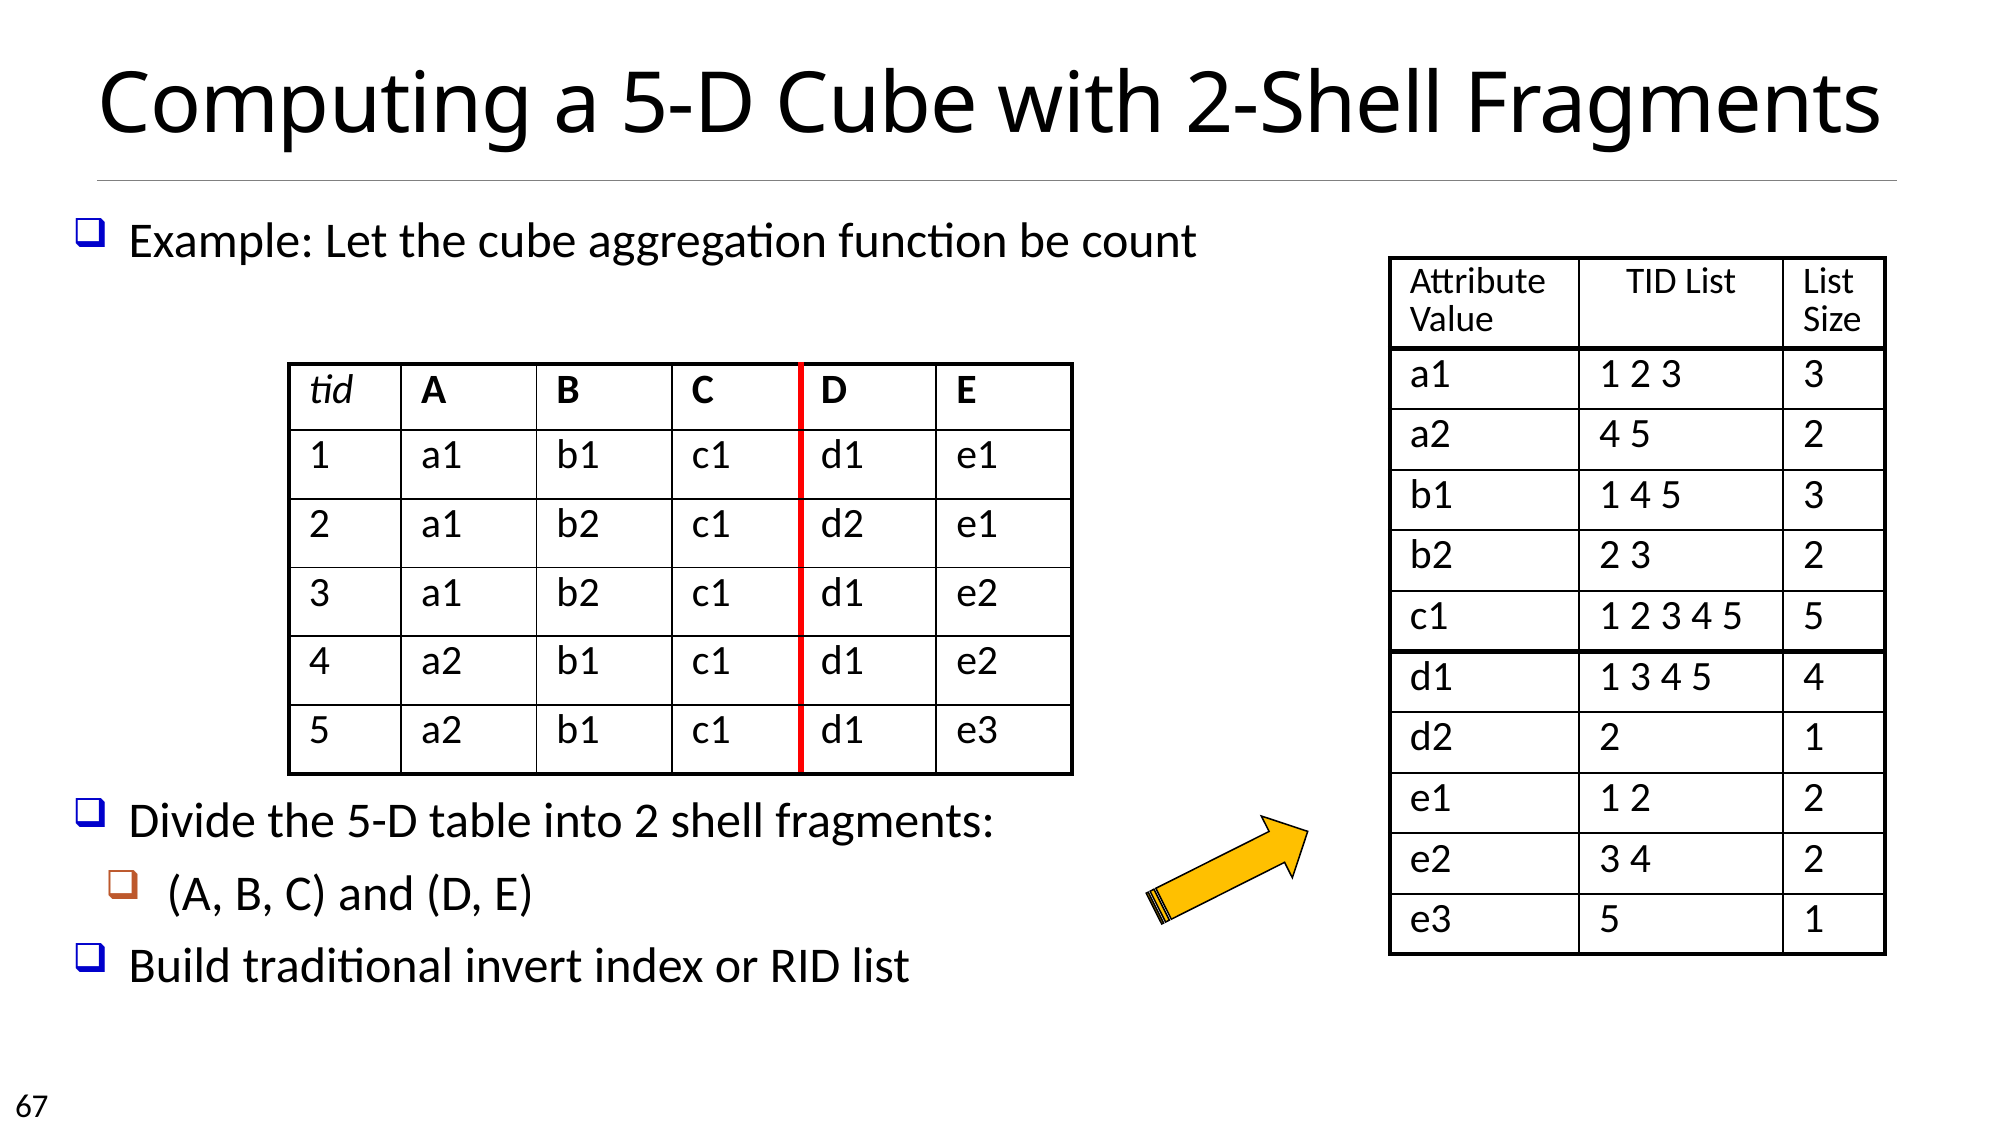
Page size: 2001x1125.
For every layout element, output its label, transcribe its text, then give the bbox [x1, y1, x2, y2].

list Example: Let the cube aggregation function be count Divide the 5-D table into 2 shell fragments: (A, B, C) and (D, E) Build traditional invert index or RID list [57, 200, 1929, 1055]
table_cell 1 2 [1580, 774, 1782, 832]
table_header TID List [1580, 260, 1782, 346]
table_header B [537, 366, 671, 429]
table_cell a1 [402, 500, 536, 567]
table_cell 2 [291, 500, 400, 567]
table_cell e2 [937, 637, 1070, 704]
table_cell 3 [1784, 471, 1883, 529]
table_cell d1 [804, 706, 935, 772]
table_cell e1 [937, 500, 1070, 567]
table_cell 4 5 [1580, 410, 1782, 469]
table_header Attribute Value [1392, 260, 1578, 346]
table_cell 5 [1580, 895, 1782, 952]
table_cell a2 [402, 706, 536, 772]
table_cell 2 [1784, 410, 1883, 469]
table_cell a2 [402, 637, 536, 704]
table_cell 1 4 5 [1580, 471, 1782, 529]
table_cell c1 [673, 500, 798, 567]
table_cell 2 [1784, 834, 1883, 893]
table_header C [673, 366, 798, 429]
table_cell 2 [1580, 713, 1782, 772]
table_cell a1 [402, 431, 536, 498]
table_header A [402, 366, 536, 429]
table_cell 1 [291, 431, 400, 498]
table_cell c1 [673, 431, 798, 498]
table_header tid [291, 366, 400, 429]
table_cell e3 [1392, 895, 1578, 952]
table_cell b1 [537, 431, 671, 498]
table_cell a2 [1392, 410, 1578, 469]
table_cell 1 2 3 [1580, 351, 1782, 408]
table_cell c1 [673, 637, 798, 704]
table_cell 1 [1784, 713, 1883, 772]
table_cell 4 [291, 637, 400, 704]
table_cell 2 [1784, 774, 1883, 832]
table_header D [804, 366, 935, 429]
table_cell e2 [1392, 834, 1578, 893]
table_cell b1 [537, 637, 671, 704]
table_cell c1 [1392, 592, 1578, 649]
title Computing a 5-D Cube with 2-Shell Fragments [57, 36, 1923, 158]
table_cell a1 [402, 568, 536, 635]
table_cell 2 [1784, 531, 1883, 590]
table_cell d2 [1392, 713, 1578, 772]
table_cell d1 [804, 568, 935, 635]
table_cell 2 3 [1580, 531, 1782, 590]
table_cell d1 [804, 431, 935, 498]
table_cell d1 [804, 637, 935, 704]
table_cell d2 [804, 500, 935, 567]
table_cell 3 [291, 568, 400, 635]
table_cell 3 4 [1580, 834, 1782, 893]
table_cell c1 [673, 568, 798, 635]
table_cell 5 [1784, 592, 1883, 649]
table_header E [937, 366, 1070, 429]
table_cell 5 [291, 706, 400, 772]
table_cell b1 [537, 706, 671, 772]
table_cell 1 [1784, 895, 1883, 952]
table_cell b2 [537, 500, 671, 567]
table_cell c1 [673, 706, 798, 772]
table_cell 1 3 4 5 [1580, 654, 1782, 711]
text_box [1146, 816, 1308, 924]
table_cell b2 [537, 568, 671, 635]
table_cell b1 [1392, 471, 1578, 529]
table_cell b2 [1392, 531, 1578, 590]
table_cell 3 [1784, 351, 1883, 408]
table_cell e1 [937, 431, 1070, 498]
table_cell 4 [1784, 654, 1883, 711]
table_cell e3 [937, 706, 1070, 772]
table_header List Size [1784, 260, 1883, 346]
table_cell d1 [1392, 654, 1578, 711]
table_cell 1 2 3 4 5 [1580, 592, 1782, 649]
table_cell e1 [1392, 774, 1578, 832]
table_cell a1 [1392, 351, 1578, 408]
table_cell e2 [937, 568, 1070, 635]
